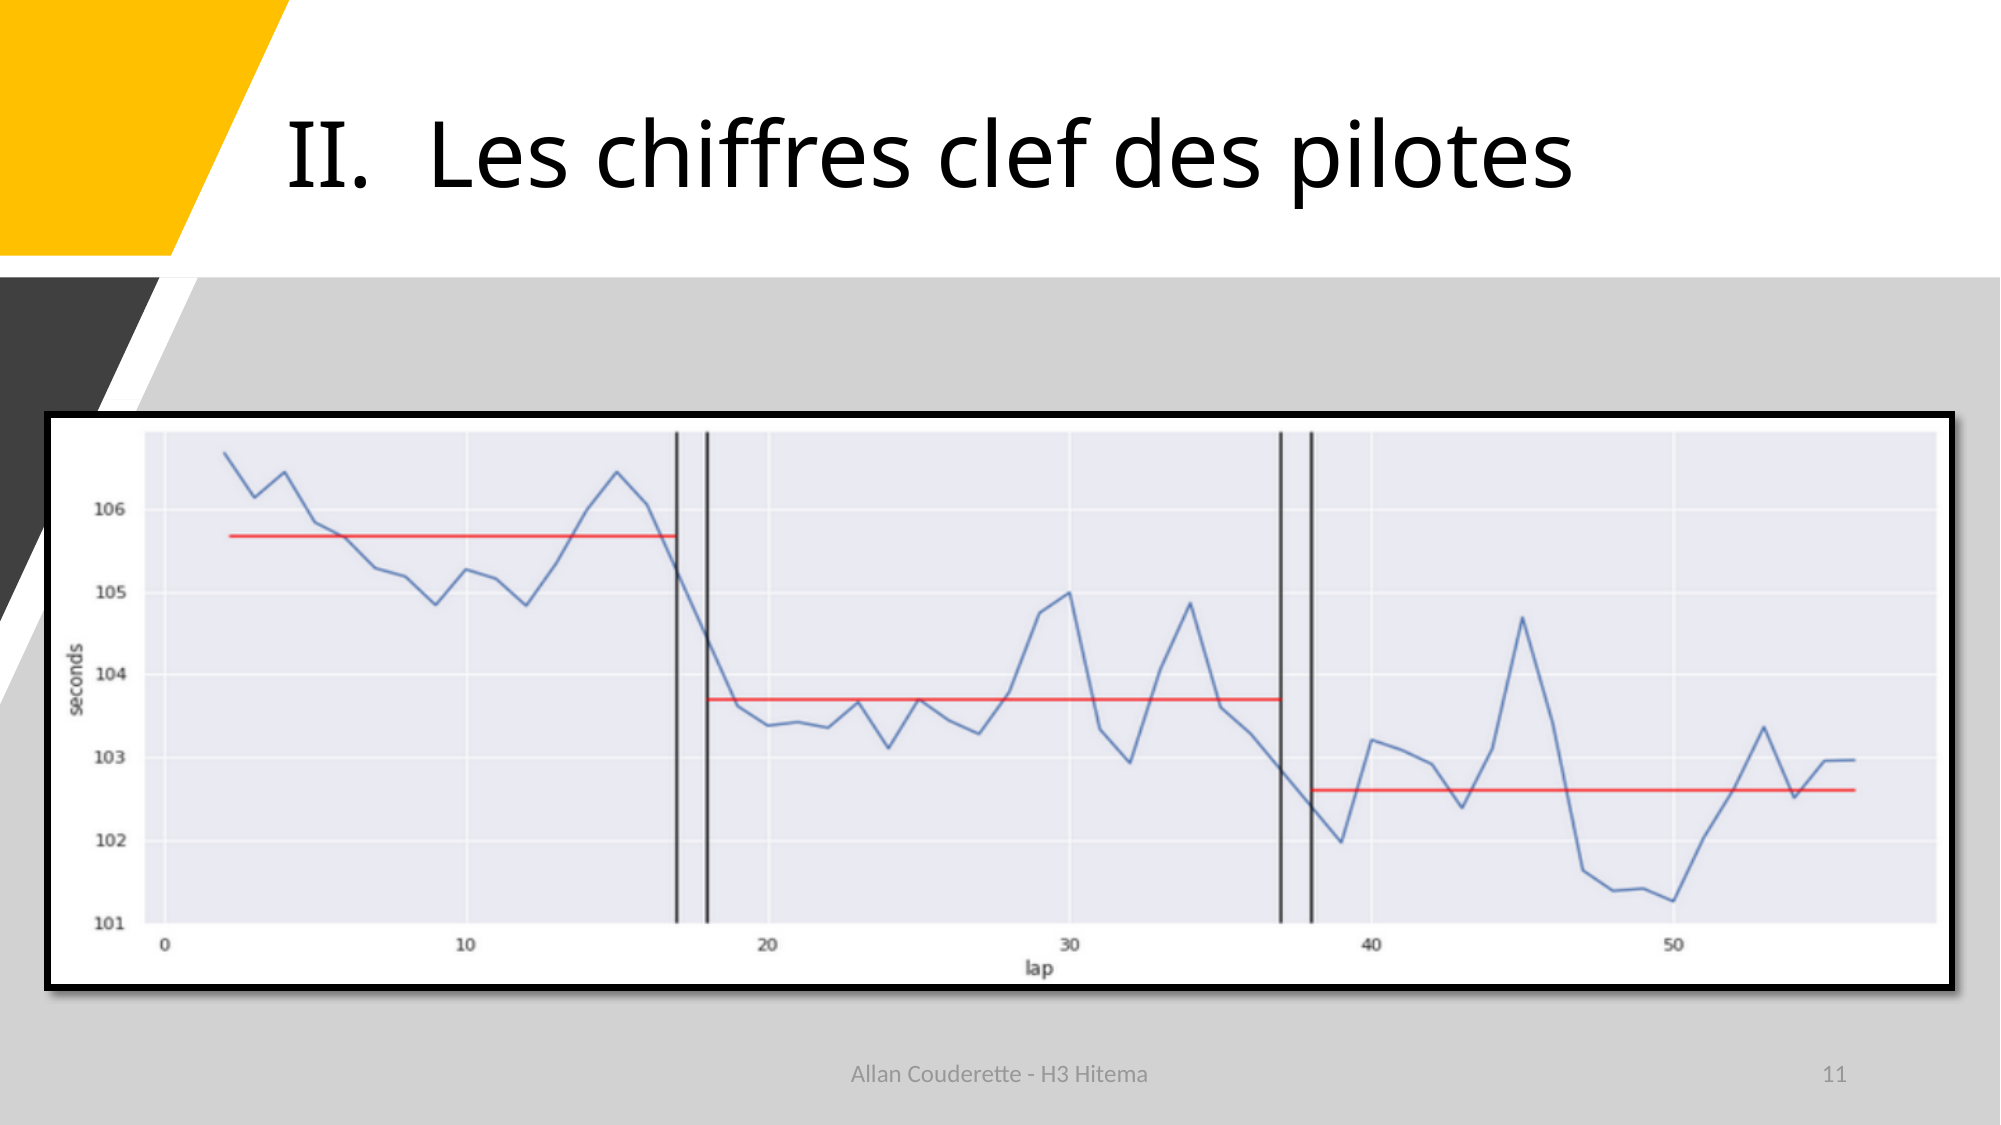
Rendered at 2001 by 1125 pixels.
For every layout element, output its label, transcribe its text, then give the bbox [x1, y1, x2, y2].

text_box [0, 0, 291, 257]
slide_number 11 [1412, 1042, 1863, 1103]
picture [50, 417, 1950, 985]
text_box [0, 276, 2000, 1125]
title Les chiffres clef des pilotes [271, 60, 1808, 255]
footer Allan Couderette - H3 Hitema [662, 1042, 1338, 1103]
text_box [0, 276, 162, 622]
